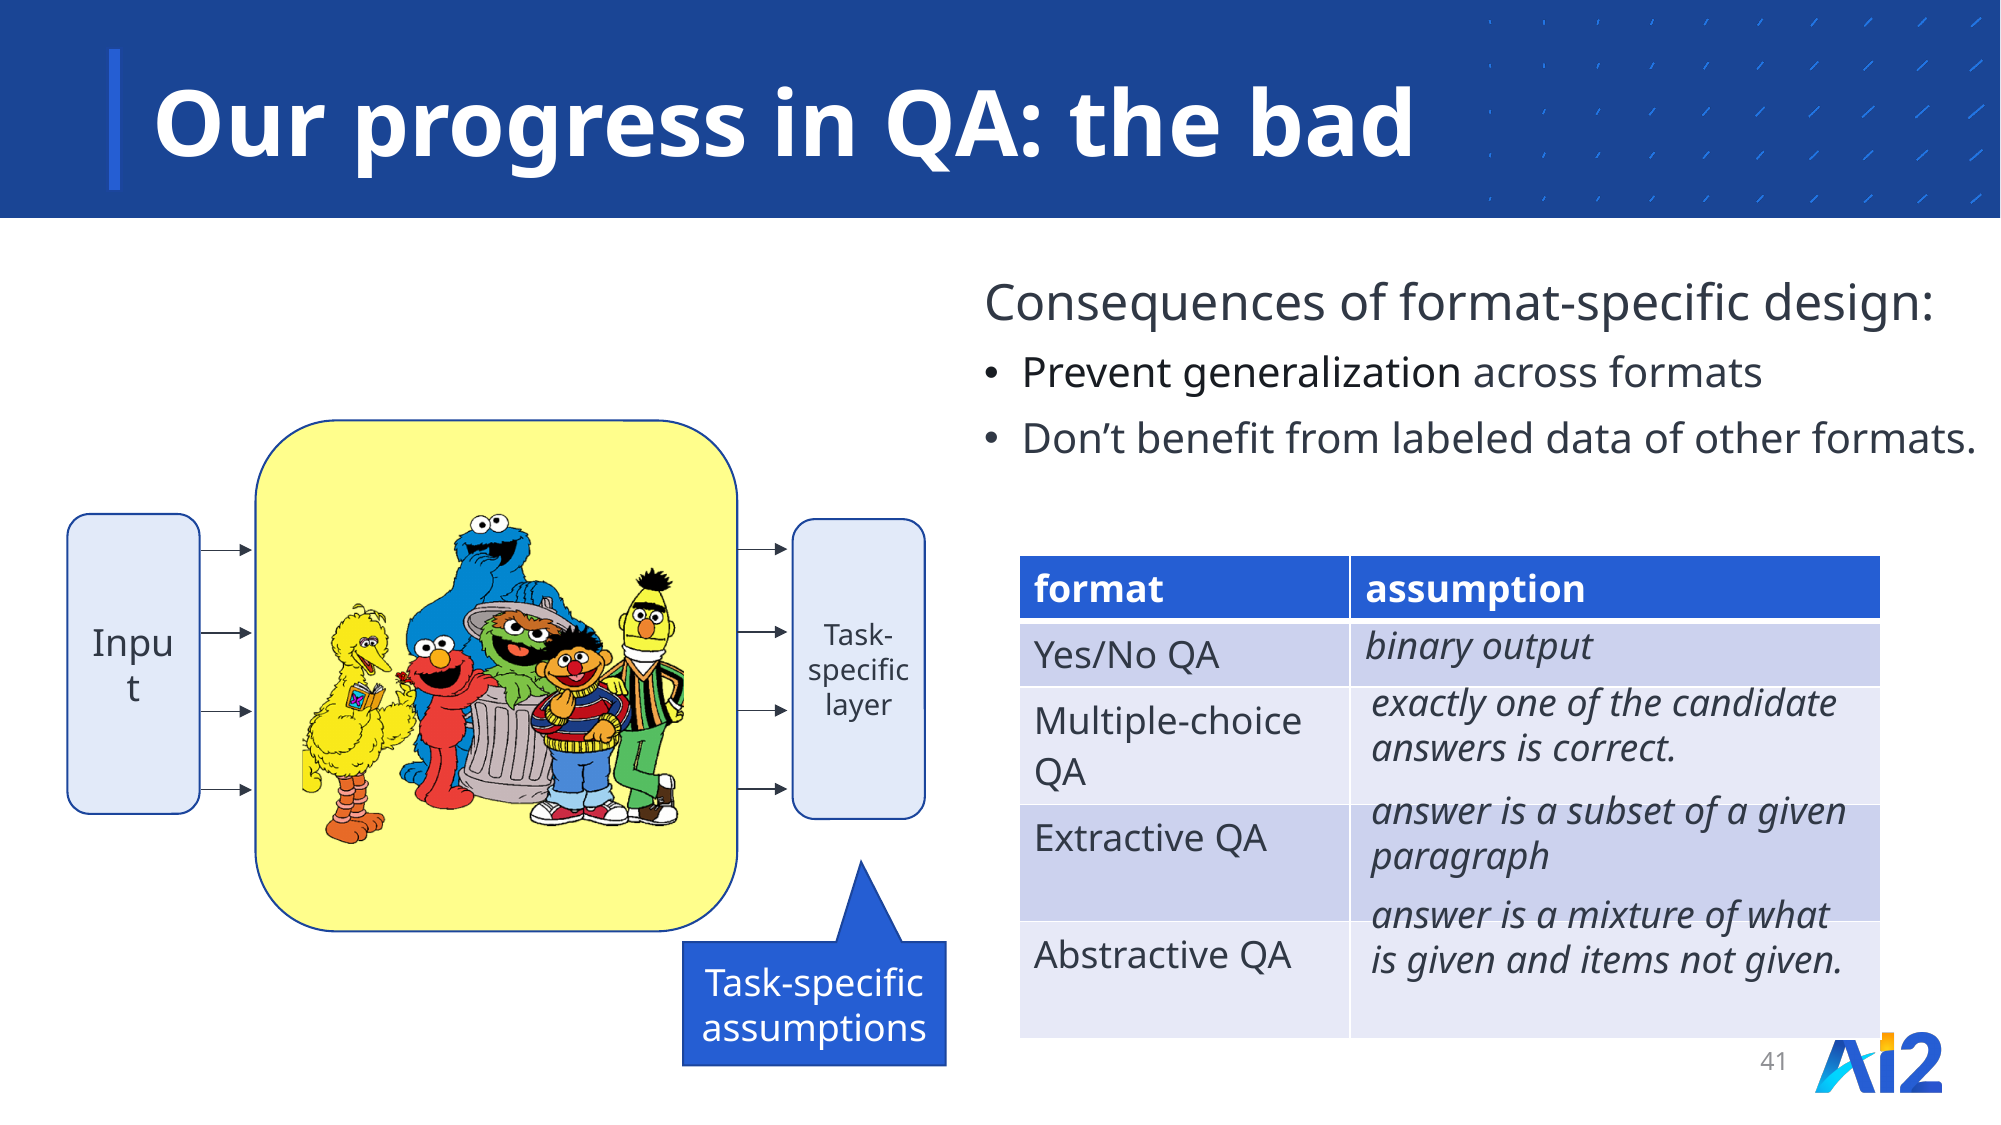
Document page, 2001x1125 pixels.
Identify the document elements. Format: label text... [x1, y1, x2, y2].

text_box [736, 549, 788, 789]
text_box Task-specific assumptions [682, 859, 947, 1067]
table_cell [1351, 688, 1880, 804]
table_header format [1020, 556, 1349, 618]
text_box [254, 419, 739, 933]
table_cell Abstractive QA [1020, 922, 1349, 1038]
table_cell Yes/No QA [1020, 624, 1349, 686]
picture [1487, 0, 2000, 224]
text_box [201, 550, 252, 790]
text_box answer is a subset of a given paragraph [1356, 779, 1865, 883]
text_box binary output [1350, 615, 1618, 675]
text_box Input [66, 512, 201, 815]
table_cell [1618, 624, 1880, 686]
picture [302, 513, 684, 844]
slide_number 41 [1716, 1032, 1804, 1093]
table_header assumption [1351, 556, 1880, 618]
list Consequences of format-specific design: Prevent generalization across formats Don’t benefit from labeled data of other formats. [969, 224, 2000, 550]
table_cell [1865, 805, 1880, 921]
table_cell [1351, 805, 1356, 921]
table_cell Extractive QA [1020, 805, 1349, 921]
table_cell [1351, 922, 1880, 1038]
picture [1815, 1032, 1942, 1093]
text_box Task-specific layer [791, 518, 926, 821]
text_box answer is a mixture of what is given and items not given. [1356, 883, 1865, 989]
table_cell [1351, 675, 1356, 686]
title Our progress in QA: the bad [137, 47, 1863, 206]
text_box exactly one of the candidate answers is correct. [1356, 672, 1878, 777]
table_cell Multiple-choice QA [1020, 688, 1349, 804]
